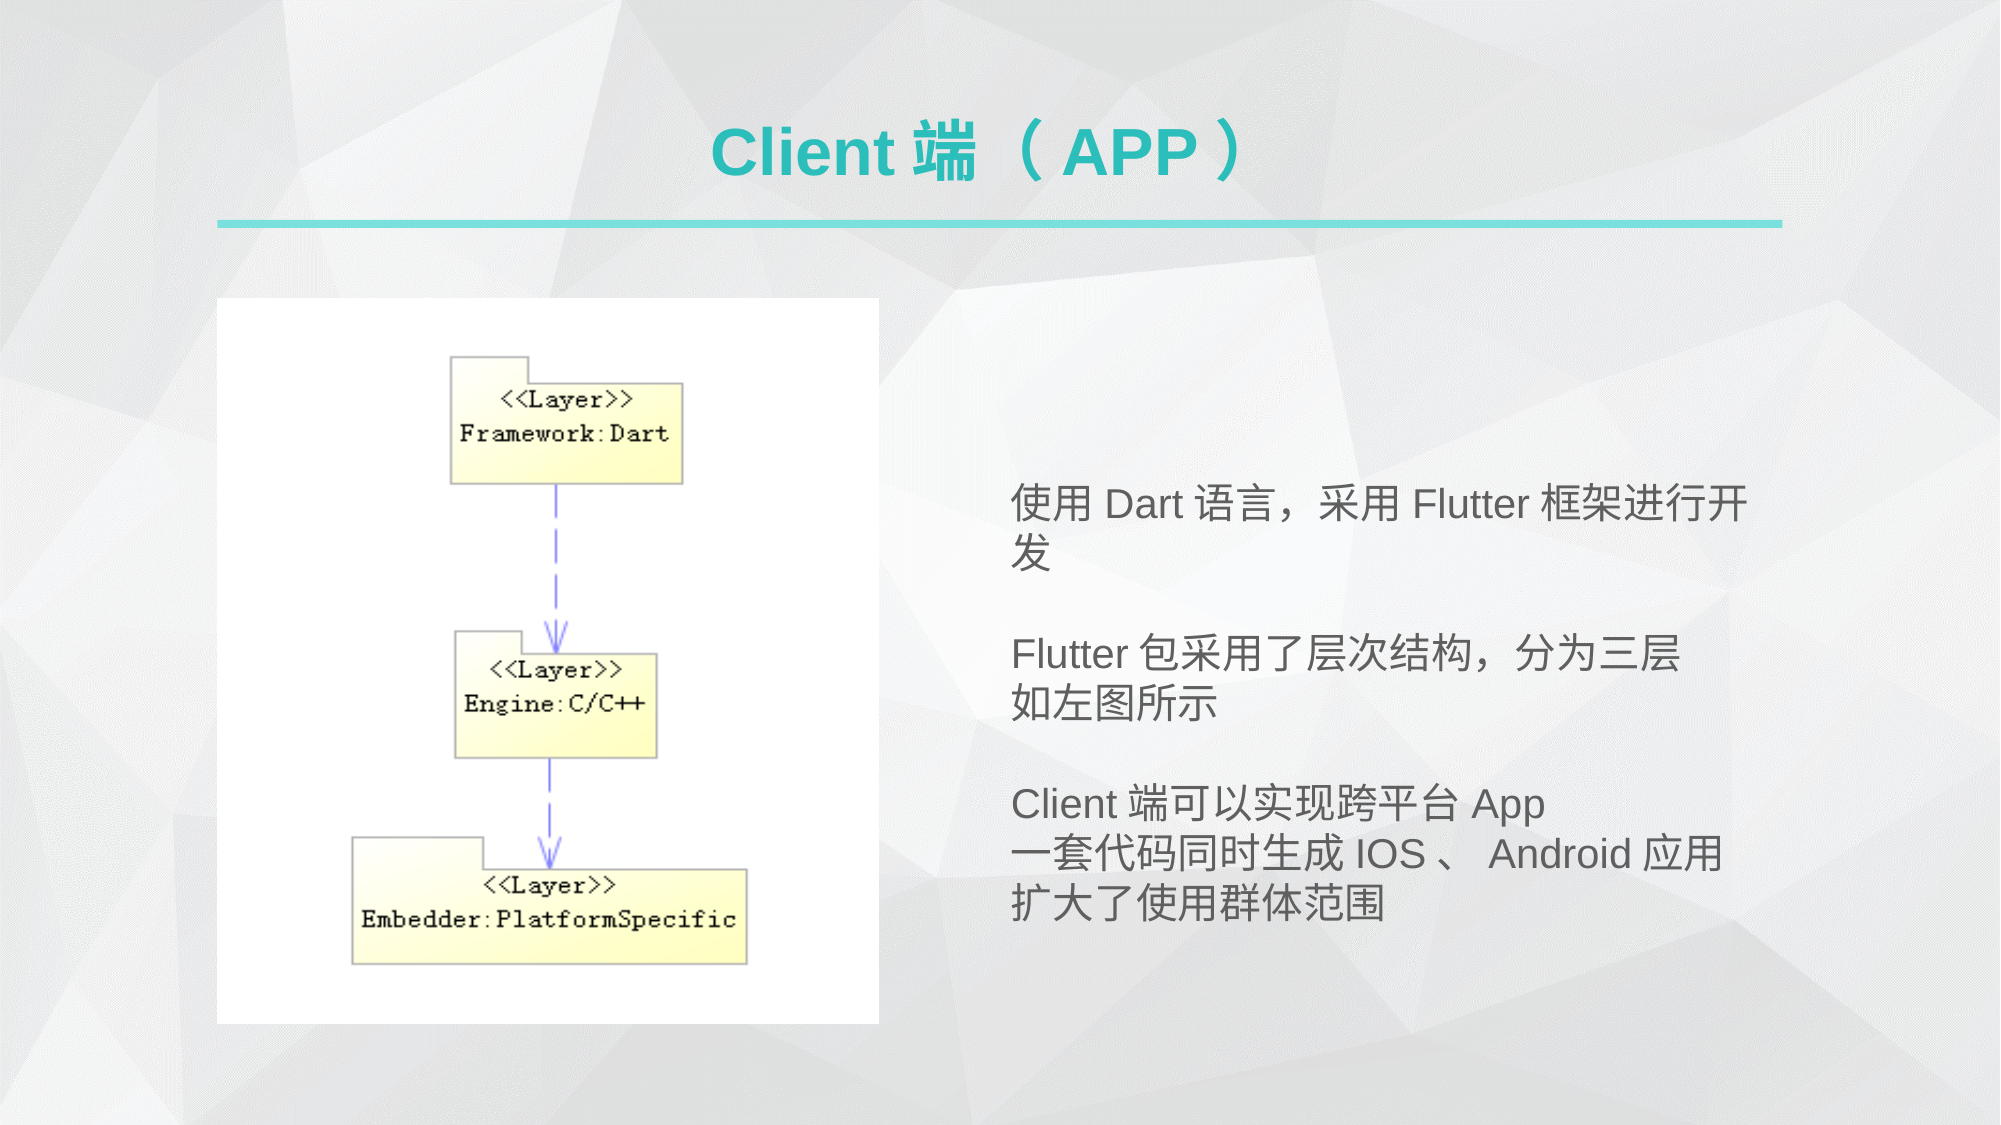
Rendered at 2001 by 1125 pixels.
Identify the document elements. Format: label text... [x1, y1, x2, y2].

text_box 使用Dart语言，采用Flutter框架进行开发 Flutter包采用了层次结构，分为三层 如左图所示 Client端可以实现跨平台App 一套代码同时生成IOS、Android应用 扩大了使用群体范围 [996, 469, 1783, 935]
text_box [216, 219, 1783, 229]
picture [0, 0, 2000, 1125]
text_box Client端（APP） [249, 101, 1743, 198]
